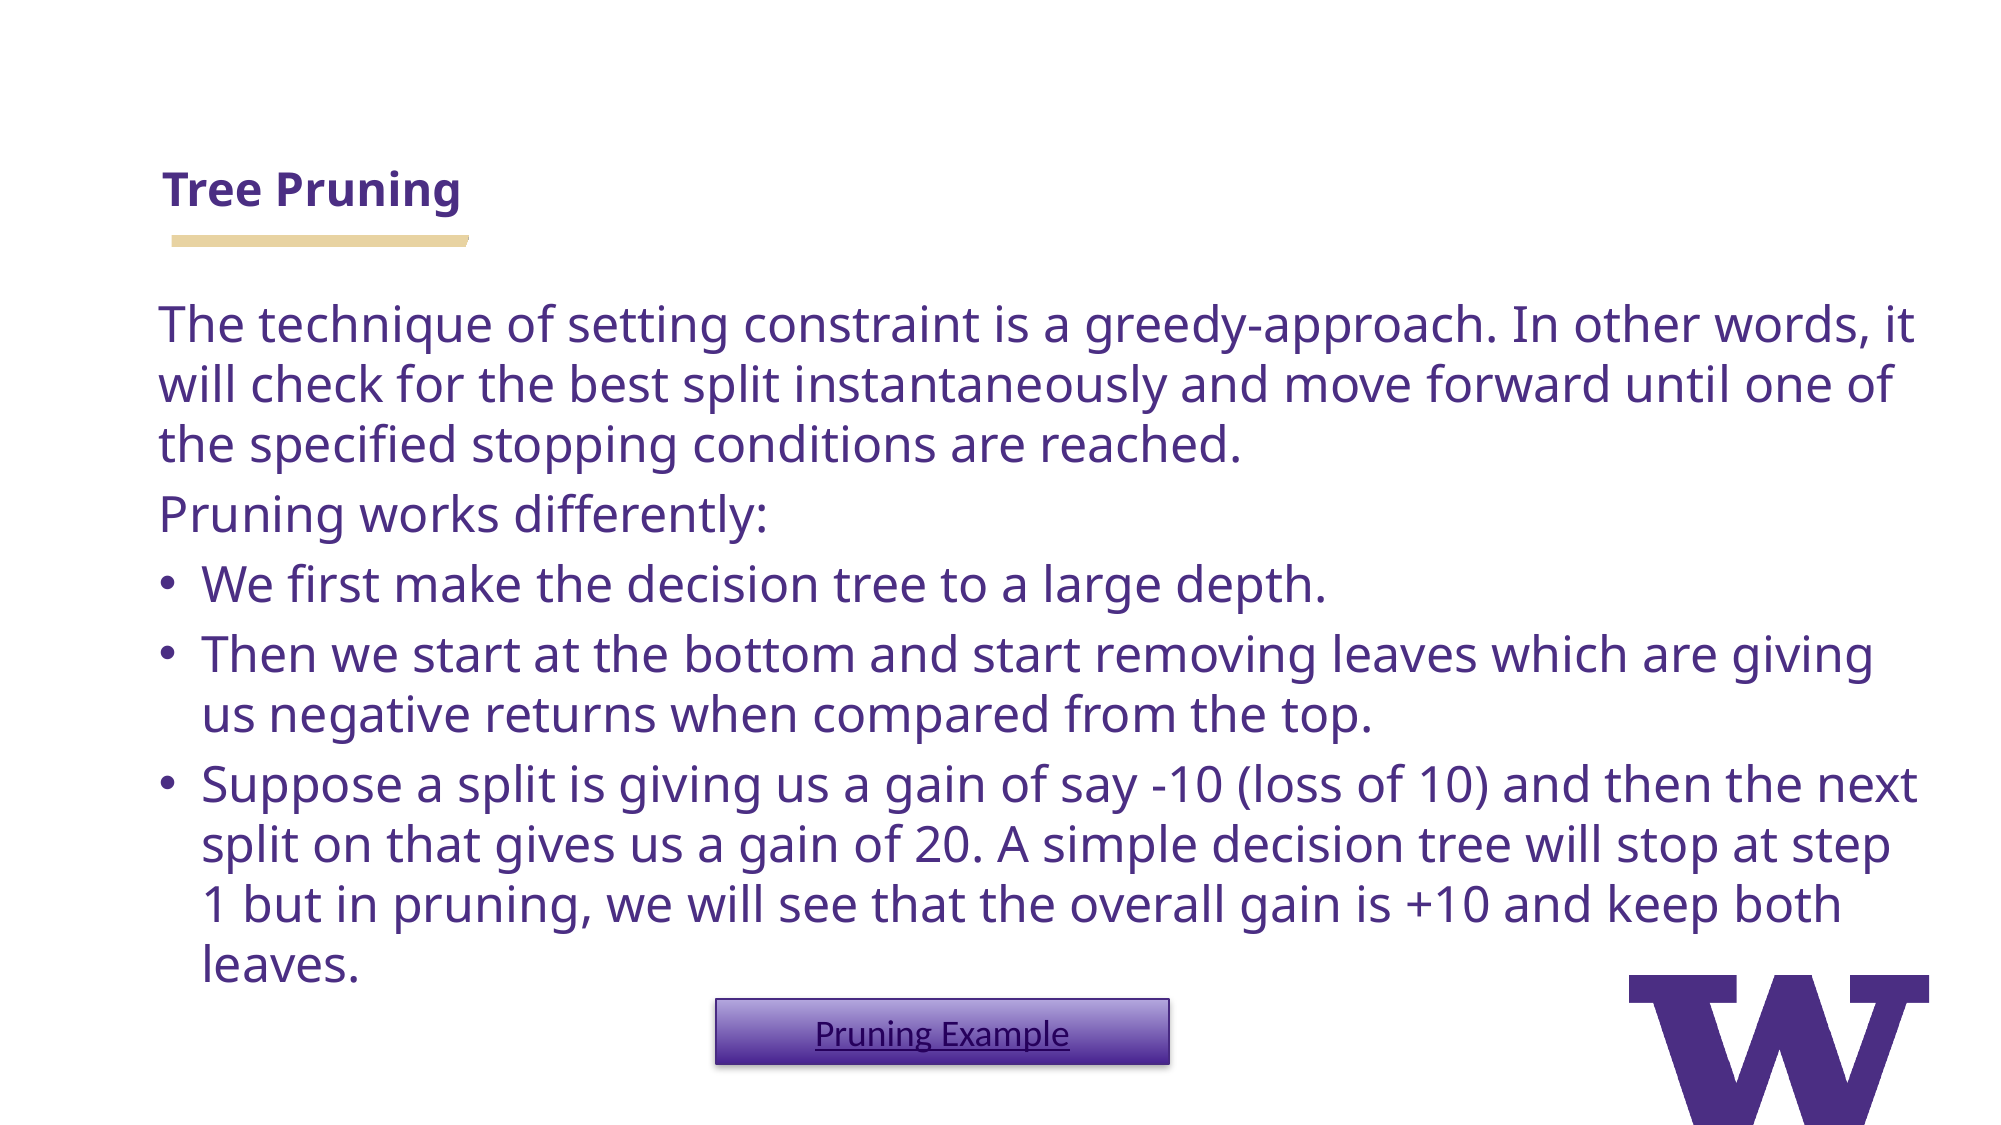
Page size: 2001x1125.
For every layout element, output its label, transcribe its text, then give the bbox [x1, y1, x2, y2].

picture [1629, 975, 1930, 1125]
list The technique of setting constraint is a greedy-approach. In other words, it will check for the best split instantaneously and move forward until one of the specified stopping conditions are reached. Pruning works differently: We first make the decision tree to a large depth. Then we start at the bottom and start removing leaves which are giving us negative returns when compared from the top. Suppose a split is giving us a gain of say -10 (loss of 10) and then the next split on that gives us a gain of 20. A simple decision tree will stop at step 1 but in pruning, we will see that the overall gain is +10 and keep both leaves. [144, 284, 1937, 944]
title Tree Pruning [146, 60, 1937, 224]
text_box Pruning Example [715, 998, 1170, 1065]
picture [171, 235, 469, 247]
